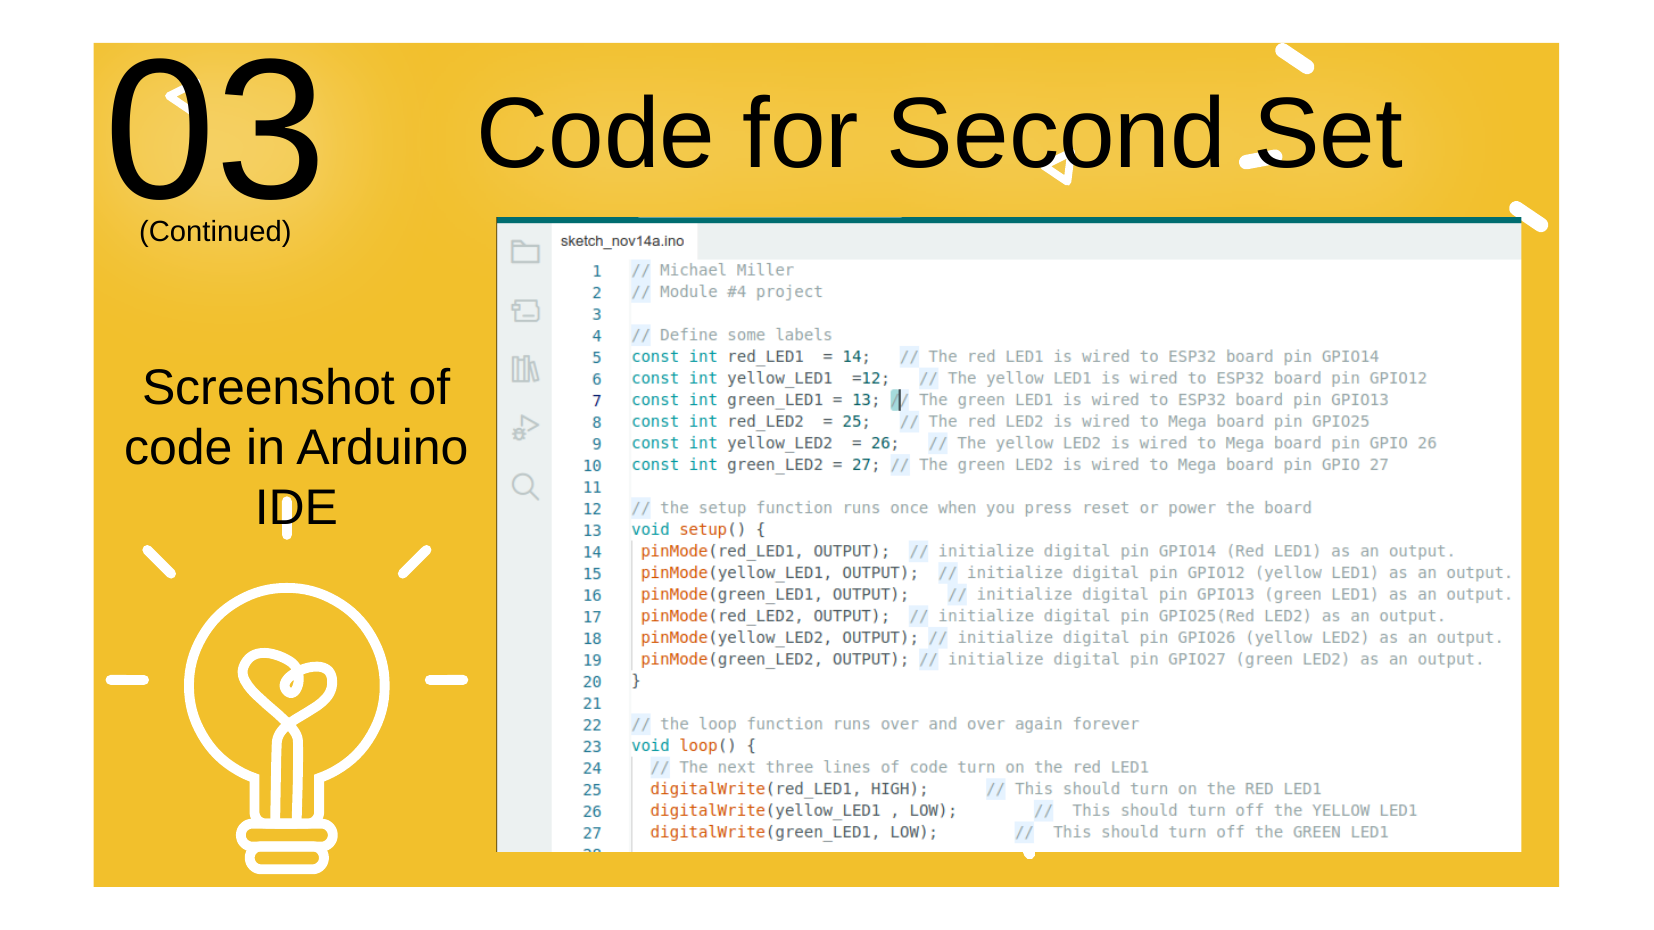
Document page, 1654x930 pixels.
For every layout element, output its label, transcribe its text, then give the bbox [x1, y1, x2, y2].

text_box Screenshot of code in Arduino IDE [96, 272, 490, 616]
title Code for Second Set [415, 50, 1551, 220]
title 03 (Continued) [101, 54, 330, 282]
picture [496, 216, 1522, 852]
